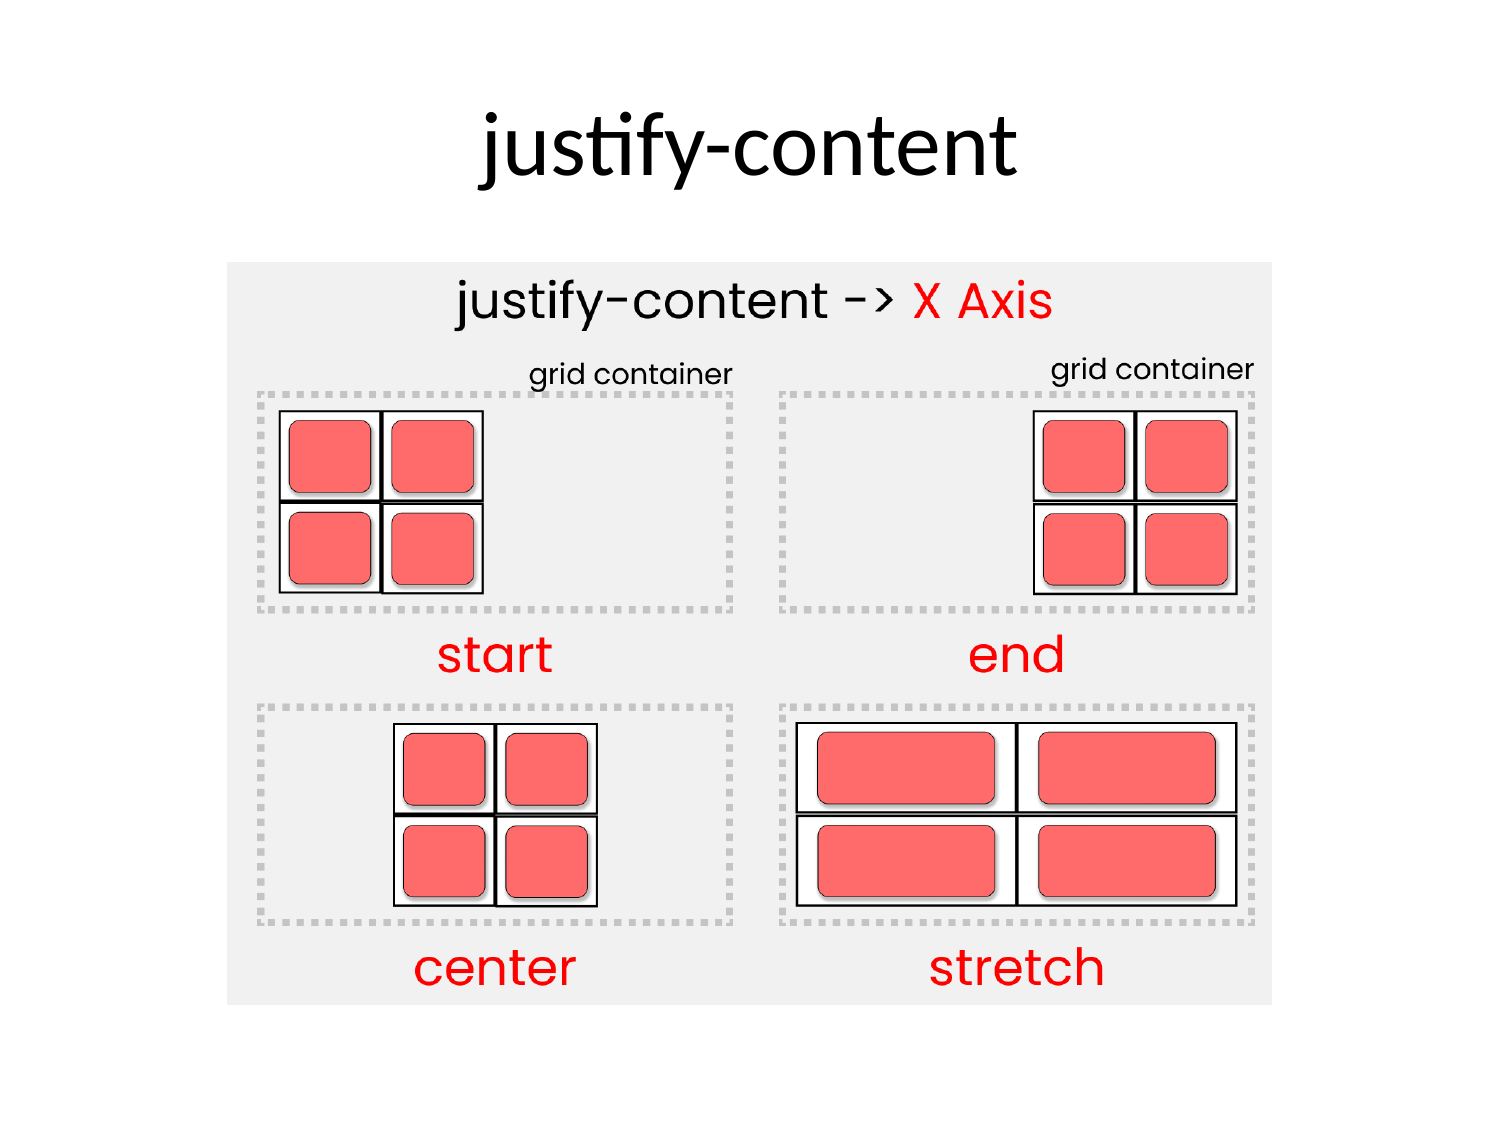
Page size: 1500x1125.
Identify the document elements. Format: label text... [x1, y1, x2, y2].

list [227, 262, 1273, 1006]
title justify-content [75, 45, 1425, 233]
